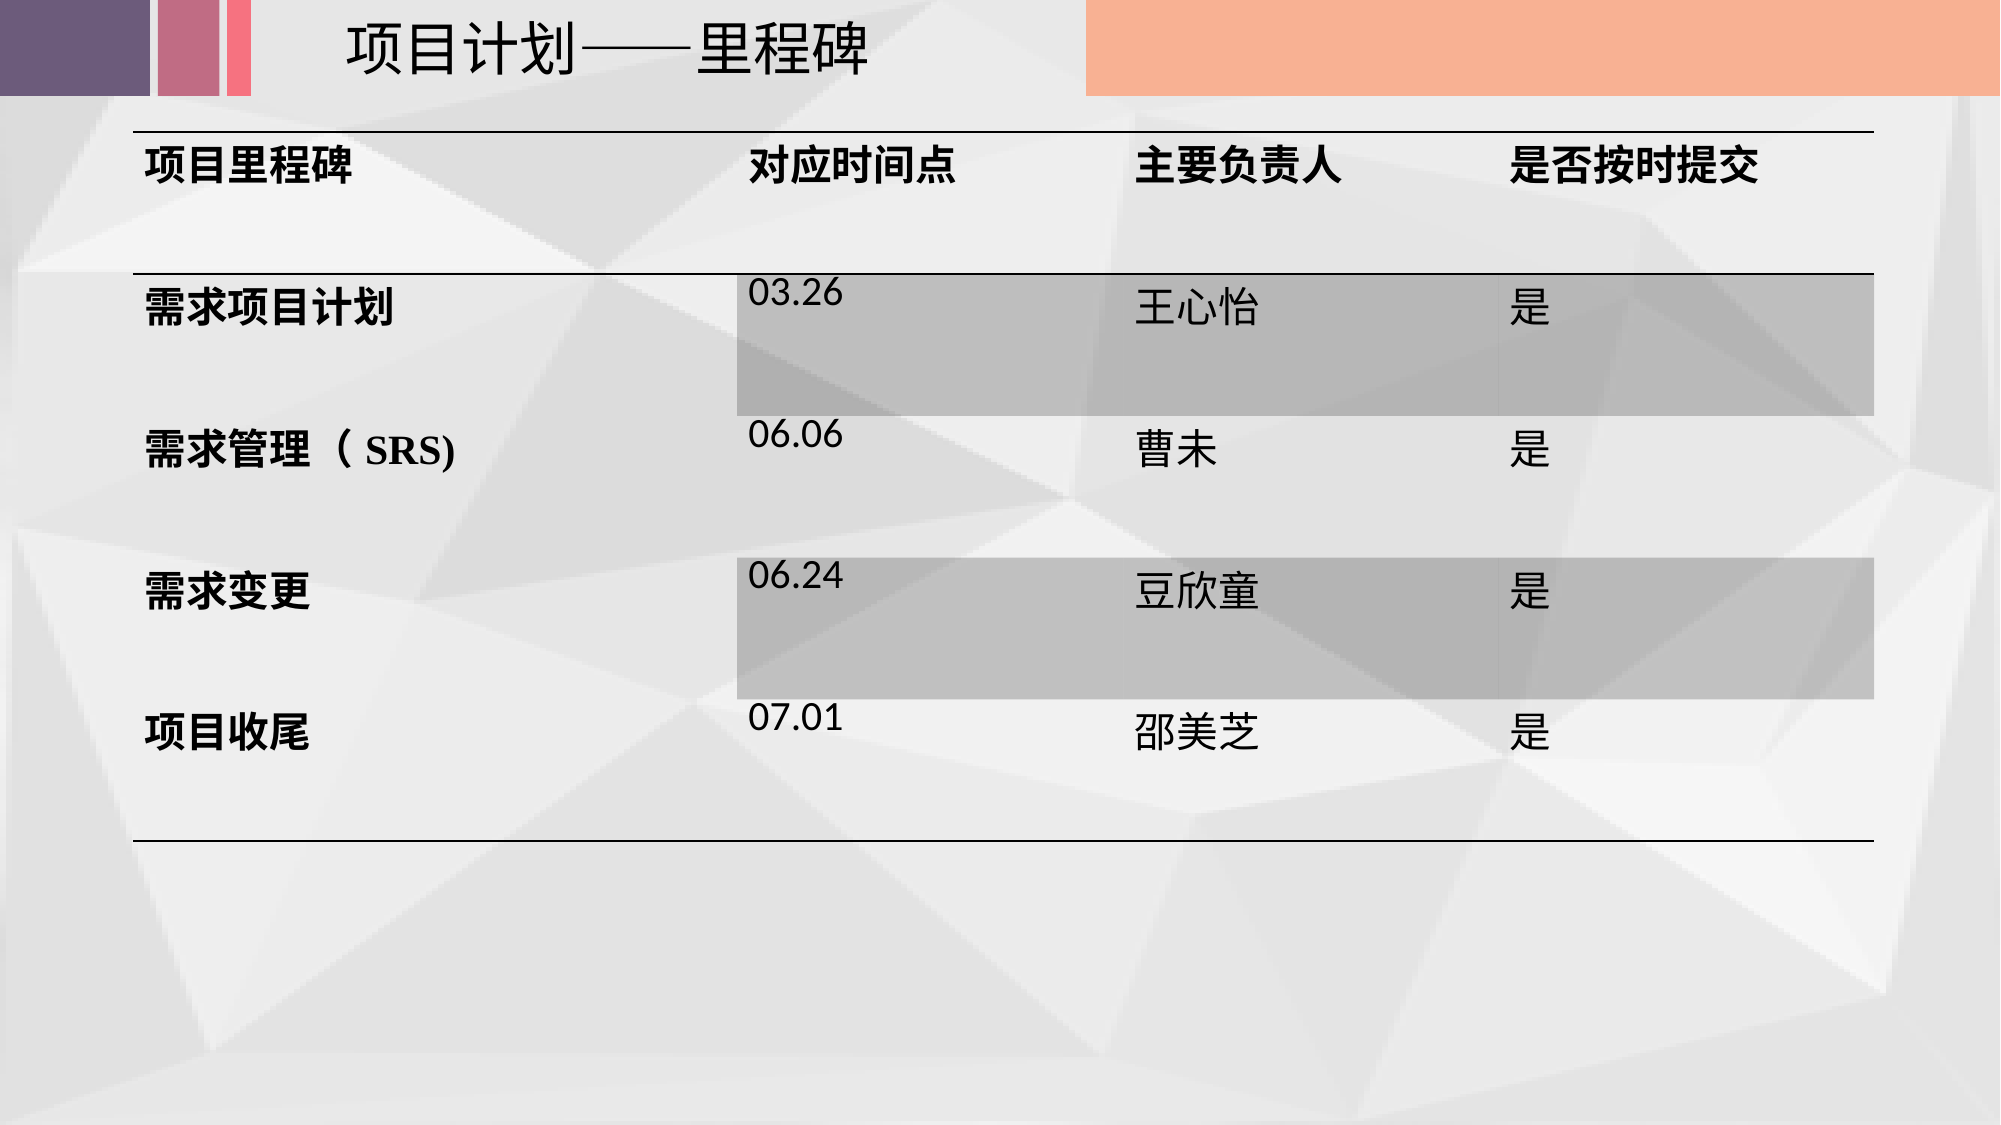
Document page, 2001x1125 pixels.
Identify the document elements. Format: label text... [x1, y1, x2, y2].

text_box [157, 0, 220, 96]
table_cell 是 [1499, 699, 1874, 840]
table_header 项目里程碑 [133, 133, 737, 273]
table_header 主要负责人 [1123, 133, 1499, 273]
table_cell 是 [1499, 558, 1874, 699]
table_cell 06.06 [737, 416, 1123, 558]
table_cell 邵美芝 [1123, 699, 1499, 840]
table_cell 项目收尾 [133, 699, 737, 840]
text_box [1086, 0, 2000, 96]
table_cell 需求管理（SRS) [133, 416, 737, 558]
table_header 是否按时提交 [1499, 133, 1874, 273]
table_cell 王心怡 [1123, 275, 1499, 416]
table_cell 07.01 [737, 699, 1123, 840]
picture [0, 0, 2001, 1125]
table_cell 06.24 [737, 558, 1123, 699]
text_box 项目计划——里程碑 [330, 5, 885, 90]
text_box [227, 0, 251, 96]
table_cell 是 [1499, 275, 1874, 416]
table_header 对应时间点 [737, 133, 1123, 273]
table_cell 需求变更 [133, 558, 737, 699]
table_cell 03.26 [737, 275, 1123, 416]
table_cell 曹未 [1123, 416, 1499, 558]
table_cell 豆欣童 [1123, 558, 1499, 699]
table_cell 需求项目计划 [133, 275, 737, 416]
text_box [0, 0, 150, 96]
table_cell 是 [1499, 416, 1874, 558]
